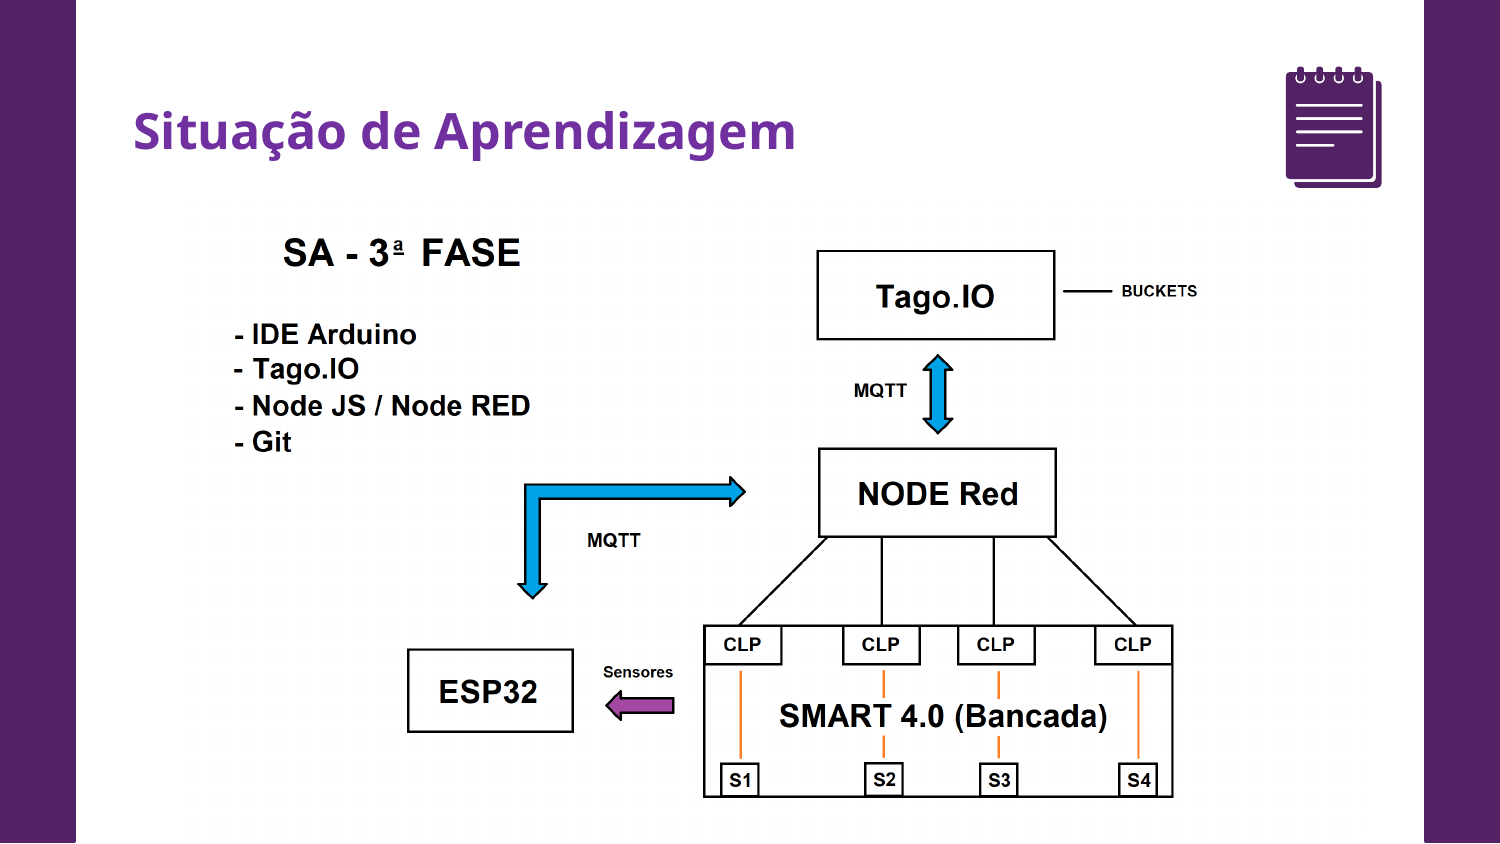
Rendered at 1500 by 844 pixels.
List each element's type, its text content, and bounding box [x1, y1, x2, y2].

text_box [1424, 0, 1500, 843]
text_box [1285, 66, 1382, 188]
text_box Situação de Aprendizagem [118, 84, 899, 183]
picture [176, 196, 1362, 840]
text_box [0, 0, 76, 843]
